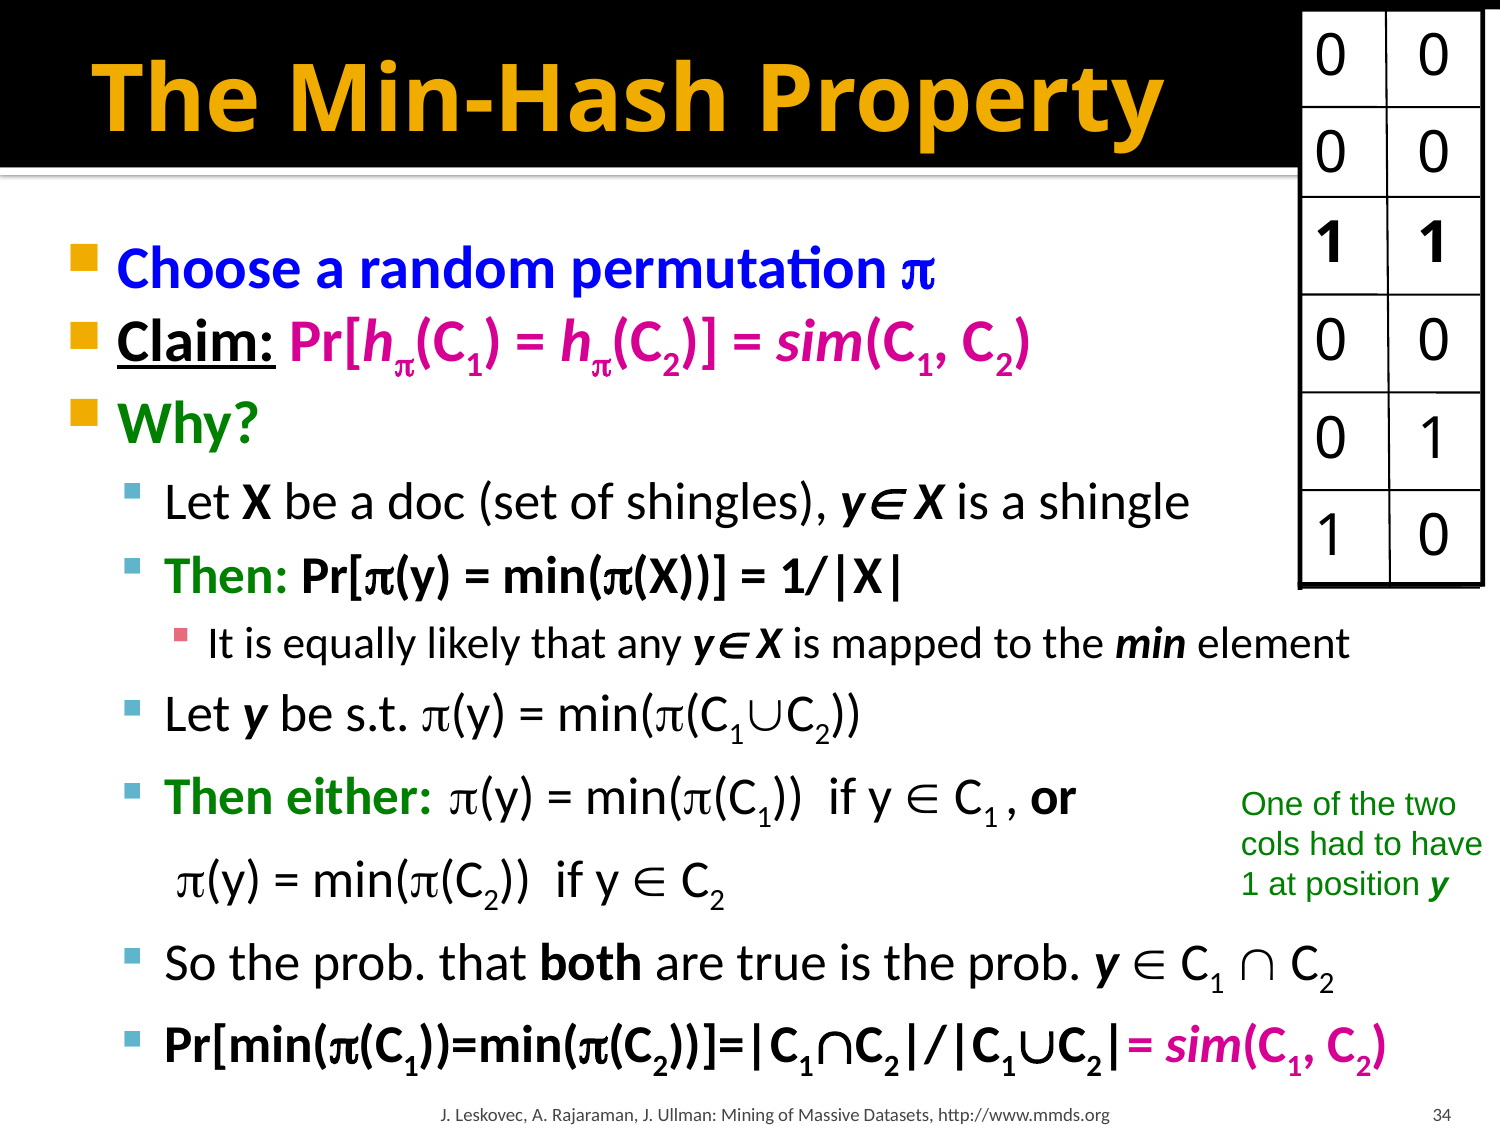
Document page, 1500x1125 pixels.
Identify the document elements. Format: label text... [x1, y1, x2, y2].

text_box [1299, 9, 1500, 588]
title The Min-Hash Property [75, 12, 1296, 175]
list Choose a random permutation  Claim: Pr[h(C1) = h(C2)] = sim(C1, C2) Why? Let X be a doc (set of shingles), y X is a shingle Then: Pr[(y) = min((X))] = 1/|X| It is equally likely that any y X is mapped to the min element Let y be s.t. (y) = min((C1C2)) Then either: (y) = min((C1)) if y  C1 , or (y) = min((C2)) if y  C2 So the prob. that both are true is the prob. y  C1  C2 Pr[min((C1))=min((C2))]=|C1C2|/|C1C2|= sim(C1, C2) [37, 212, 1480, 1100]
slide_number 34 [1345, 1080, 1467, 1125]
text_box One of the two cols had to have 1 at position y [1226, 774, 1499, 910]
footer J. Leskovec, A. Rajaraman, J. Ullman: Mining of Massive Datasets, http://www.mmds.org [433, 1080, 1337, 1125]
